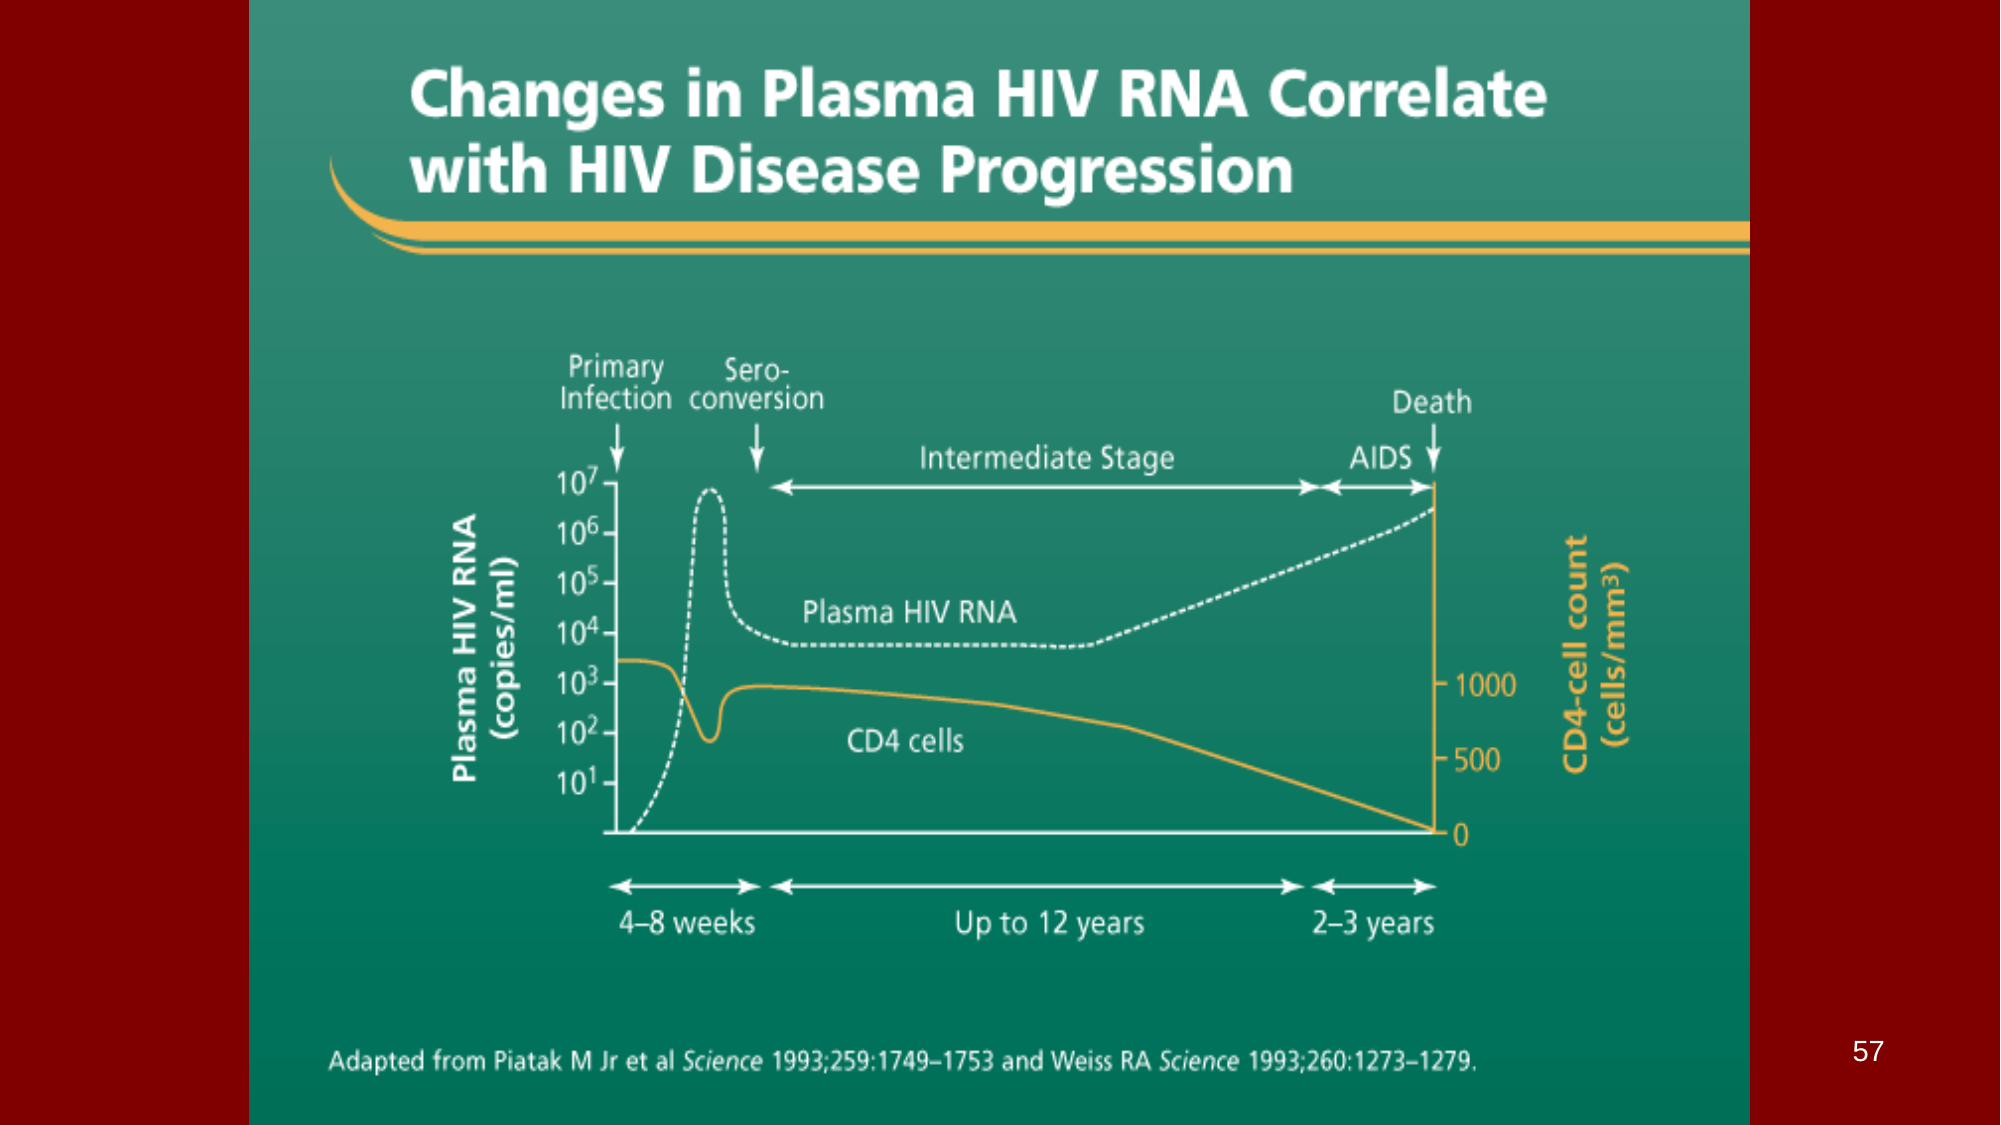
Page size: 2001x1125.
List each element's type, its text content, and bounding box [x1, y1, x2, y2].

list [249, 0, 1751, 1125]
slide_number 57 [1753, 1024, 1900, 1103]
